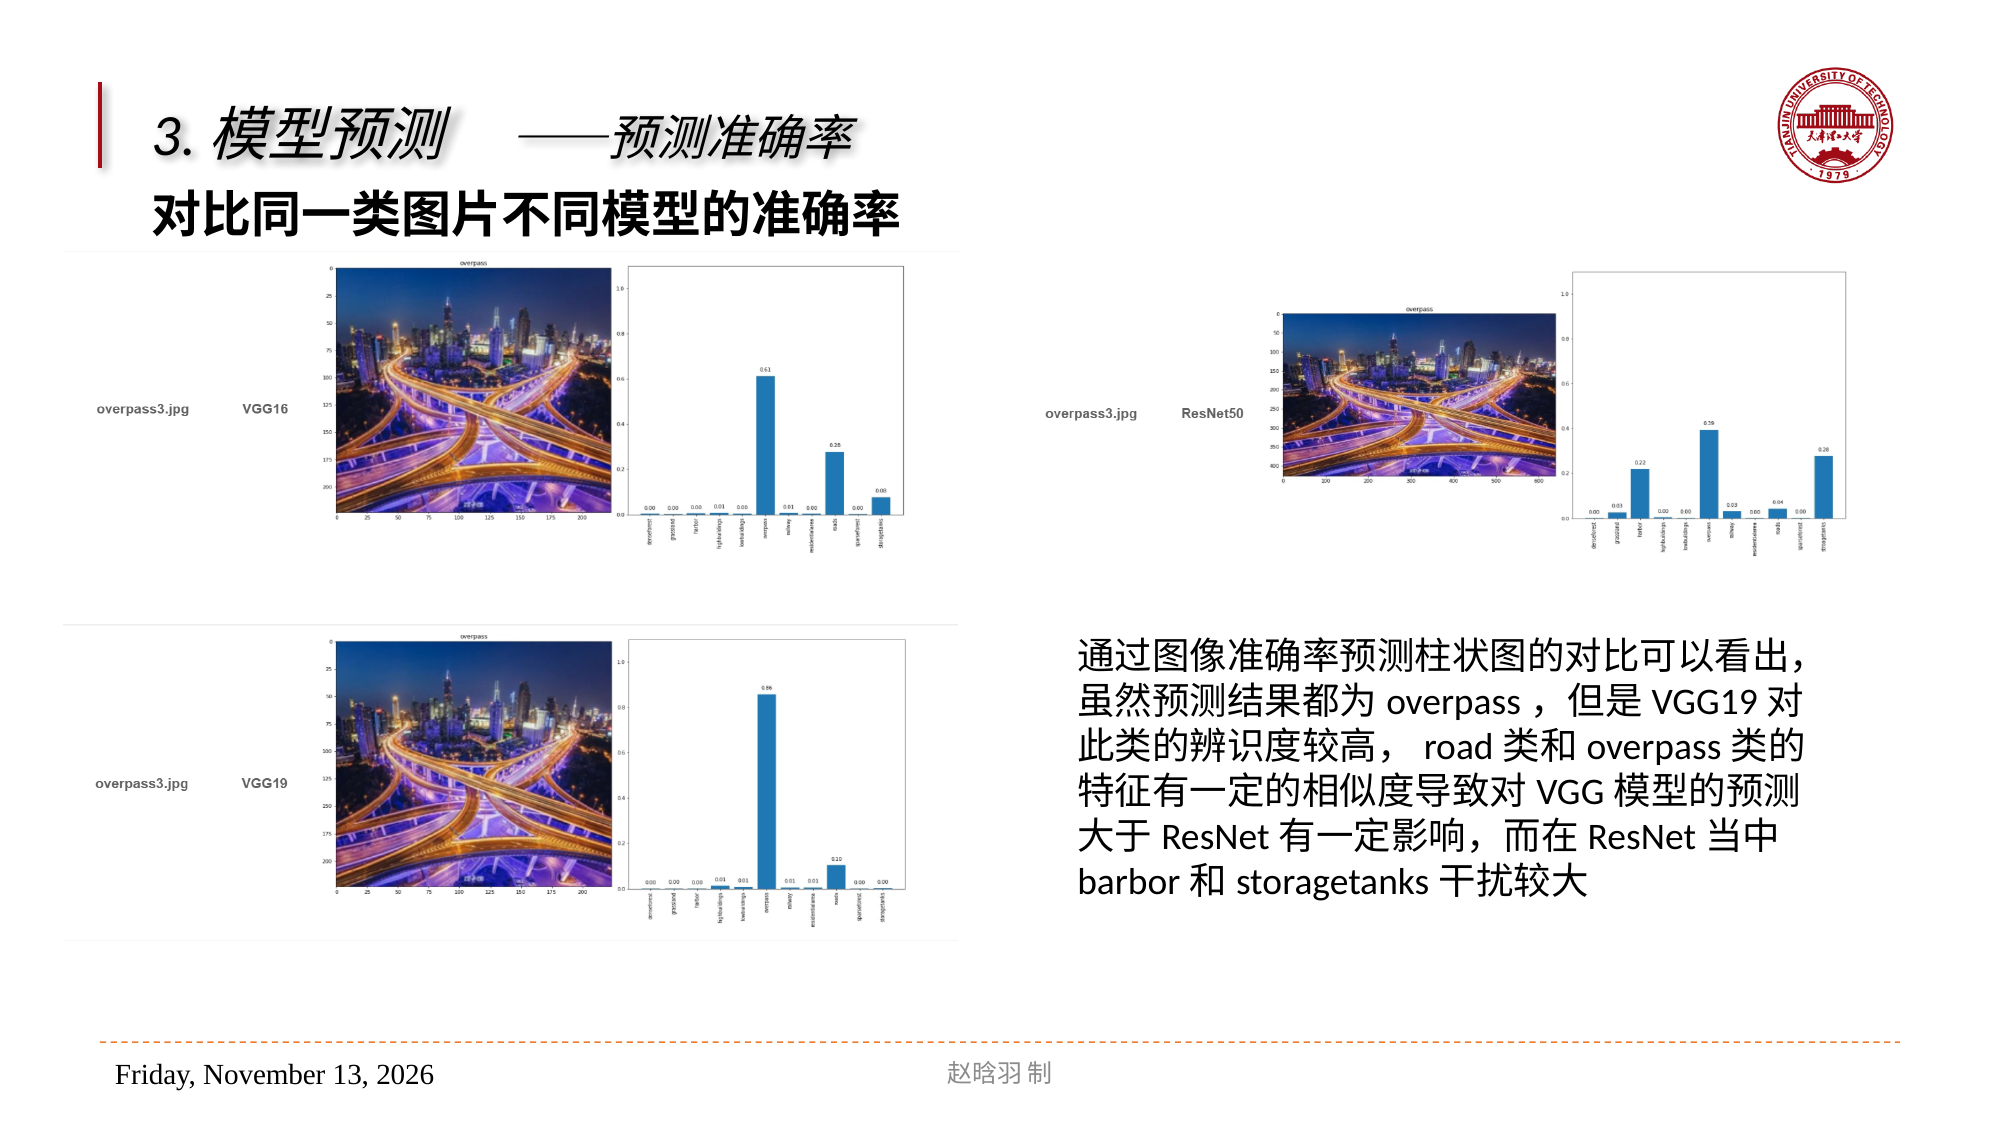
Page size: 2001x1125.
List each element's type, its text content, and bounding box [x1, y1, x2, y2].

picture [1012, 257, 1902, 568]
picture [1770, 60, 1900, 190]
picture [62, 624, 958, 941]
slide_number [1449, 1042, 1900, 1103]
footer 赵晗羽 制 [662, 1042, 1338, 1103]
text_box 3.模型预测 ——预测准确率 [136, 89, 1568, 175]
slide_number [99, 1042, 550, 1103]
picture [62, 250, 960, 564]
text_box 对比同一类图片不同模型的准确率 [136, 174, 948, 250]
text_box 通过图像准确率预测柱状图的对比可以看出，虽然预测结果都为overpass，但是VGG19对此类的辨识度较高，road类和overpass类的特征有一定的相似度导致对VGG模型的预测大于ResNet有一定影响，而在ResNet当中barbor和storagetanks干扰较大 [1062, 624, 1852, 910]
